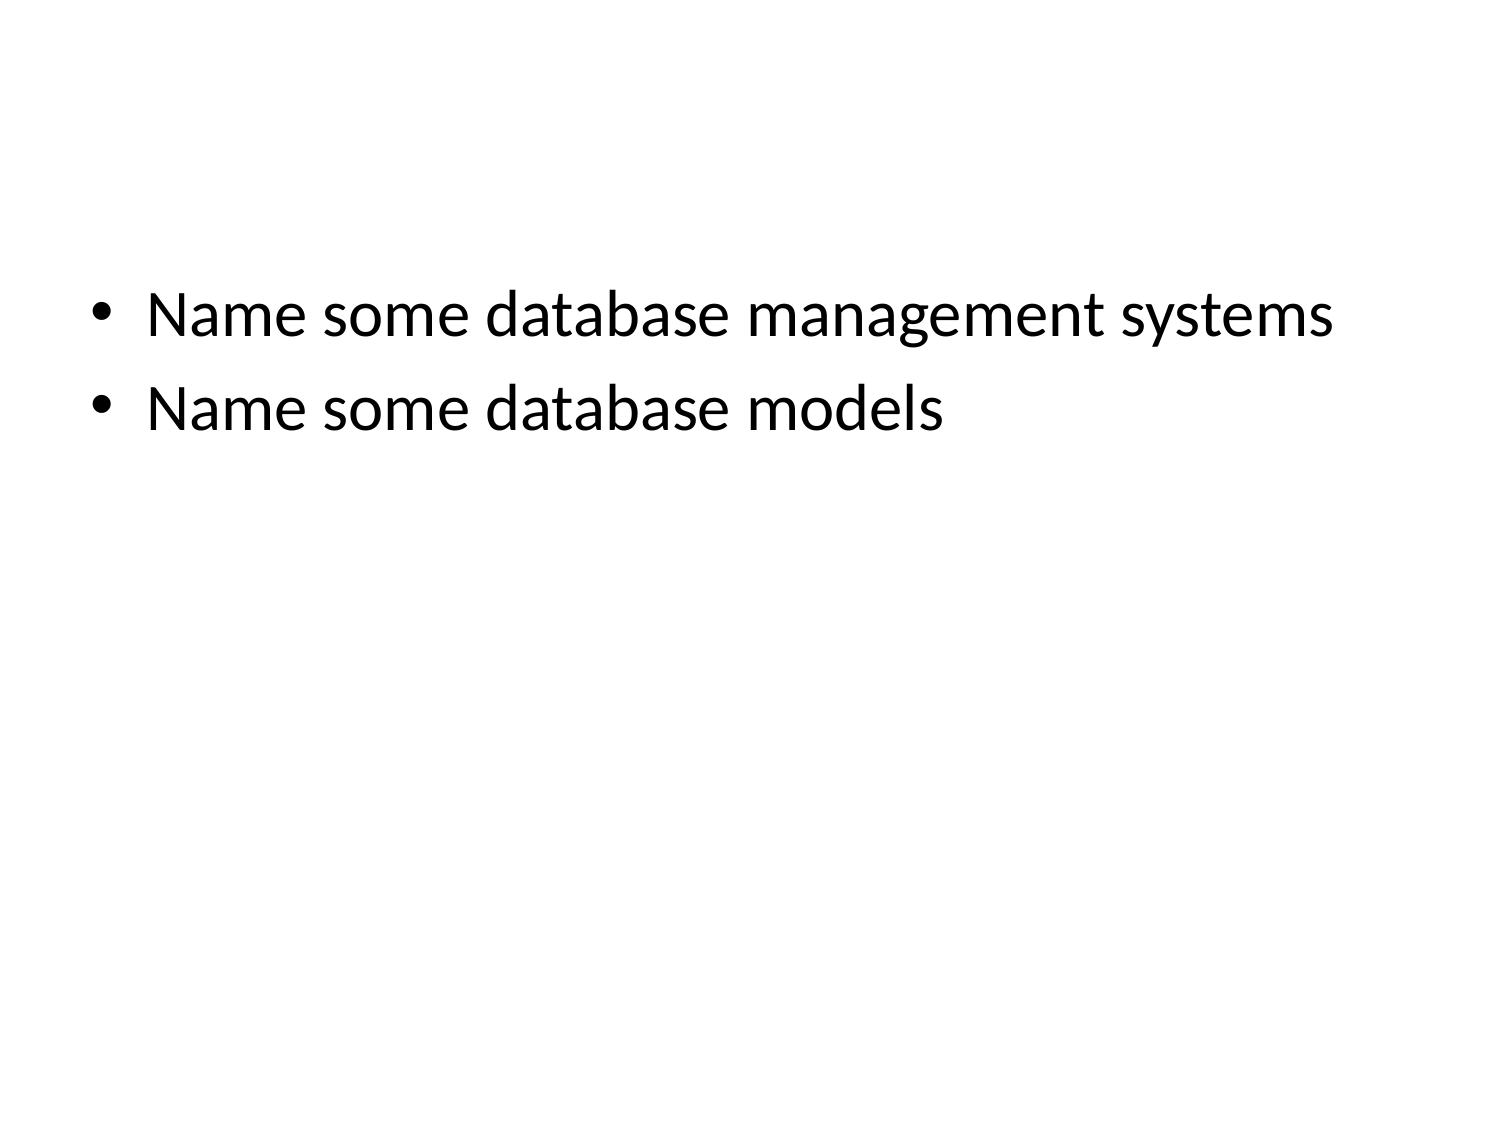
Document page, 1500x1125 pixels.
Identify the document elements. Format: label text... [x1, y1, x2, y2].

list Name some database management systems Name some database models [75, 262, 1425, 1005]
